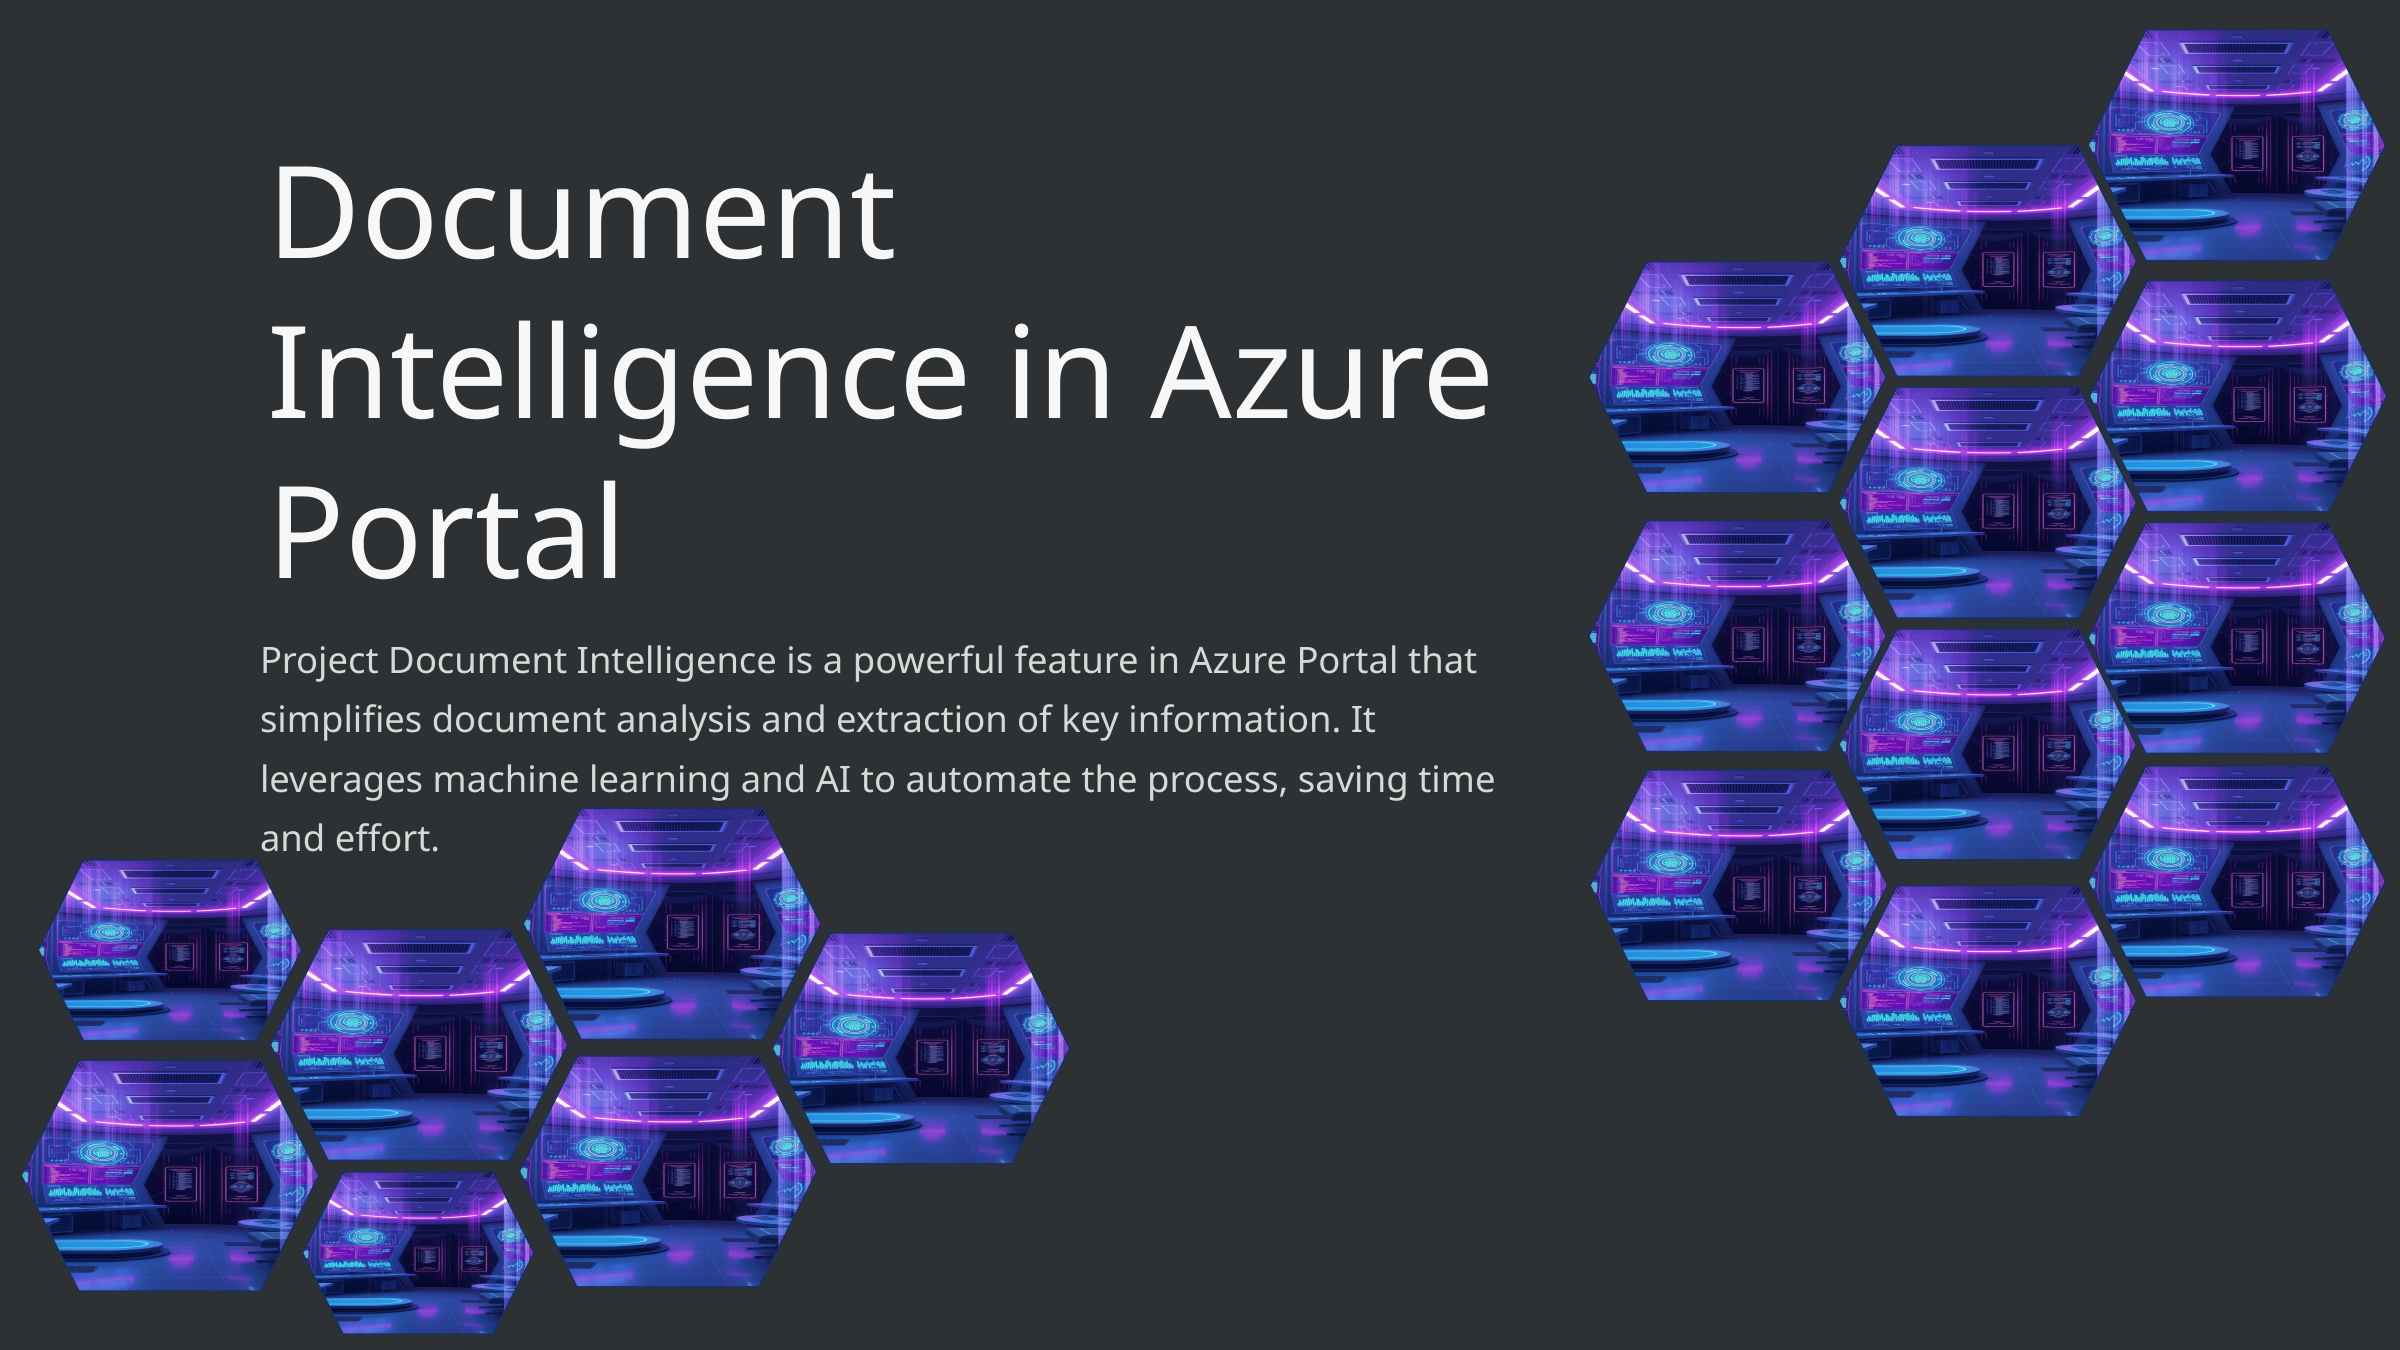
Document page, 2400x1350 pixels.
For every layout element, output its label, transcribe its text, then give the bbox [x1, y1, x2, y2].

text_box Document Intelligence in Azure Portal [267, 123, 1508, 605]
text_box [20, 807, 1071, 1335]
text_box Project Document Intelligence is a powerful feature in Azure Portal that simplifies document analysis and extraction of key information. It leverages machine learning and AI to automate the process, saving time and effort. [259, 621, 1500, 860]
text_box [1588, 29, 2388, 1117]
